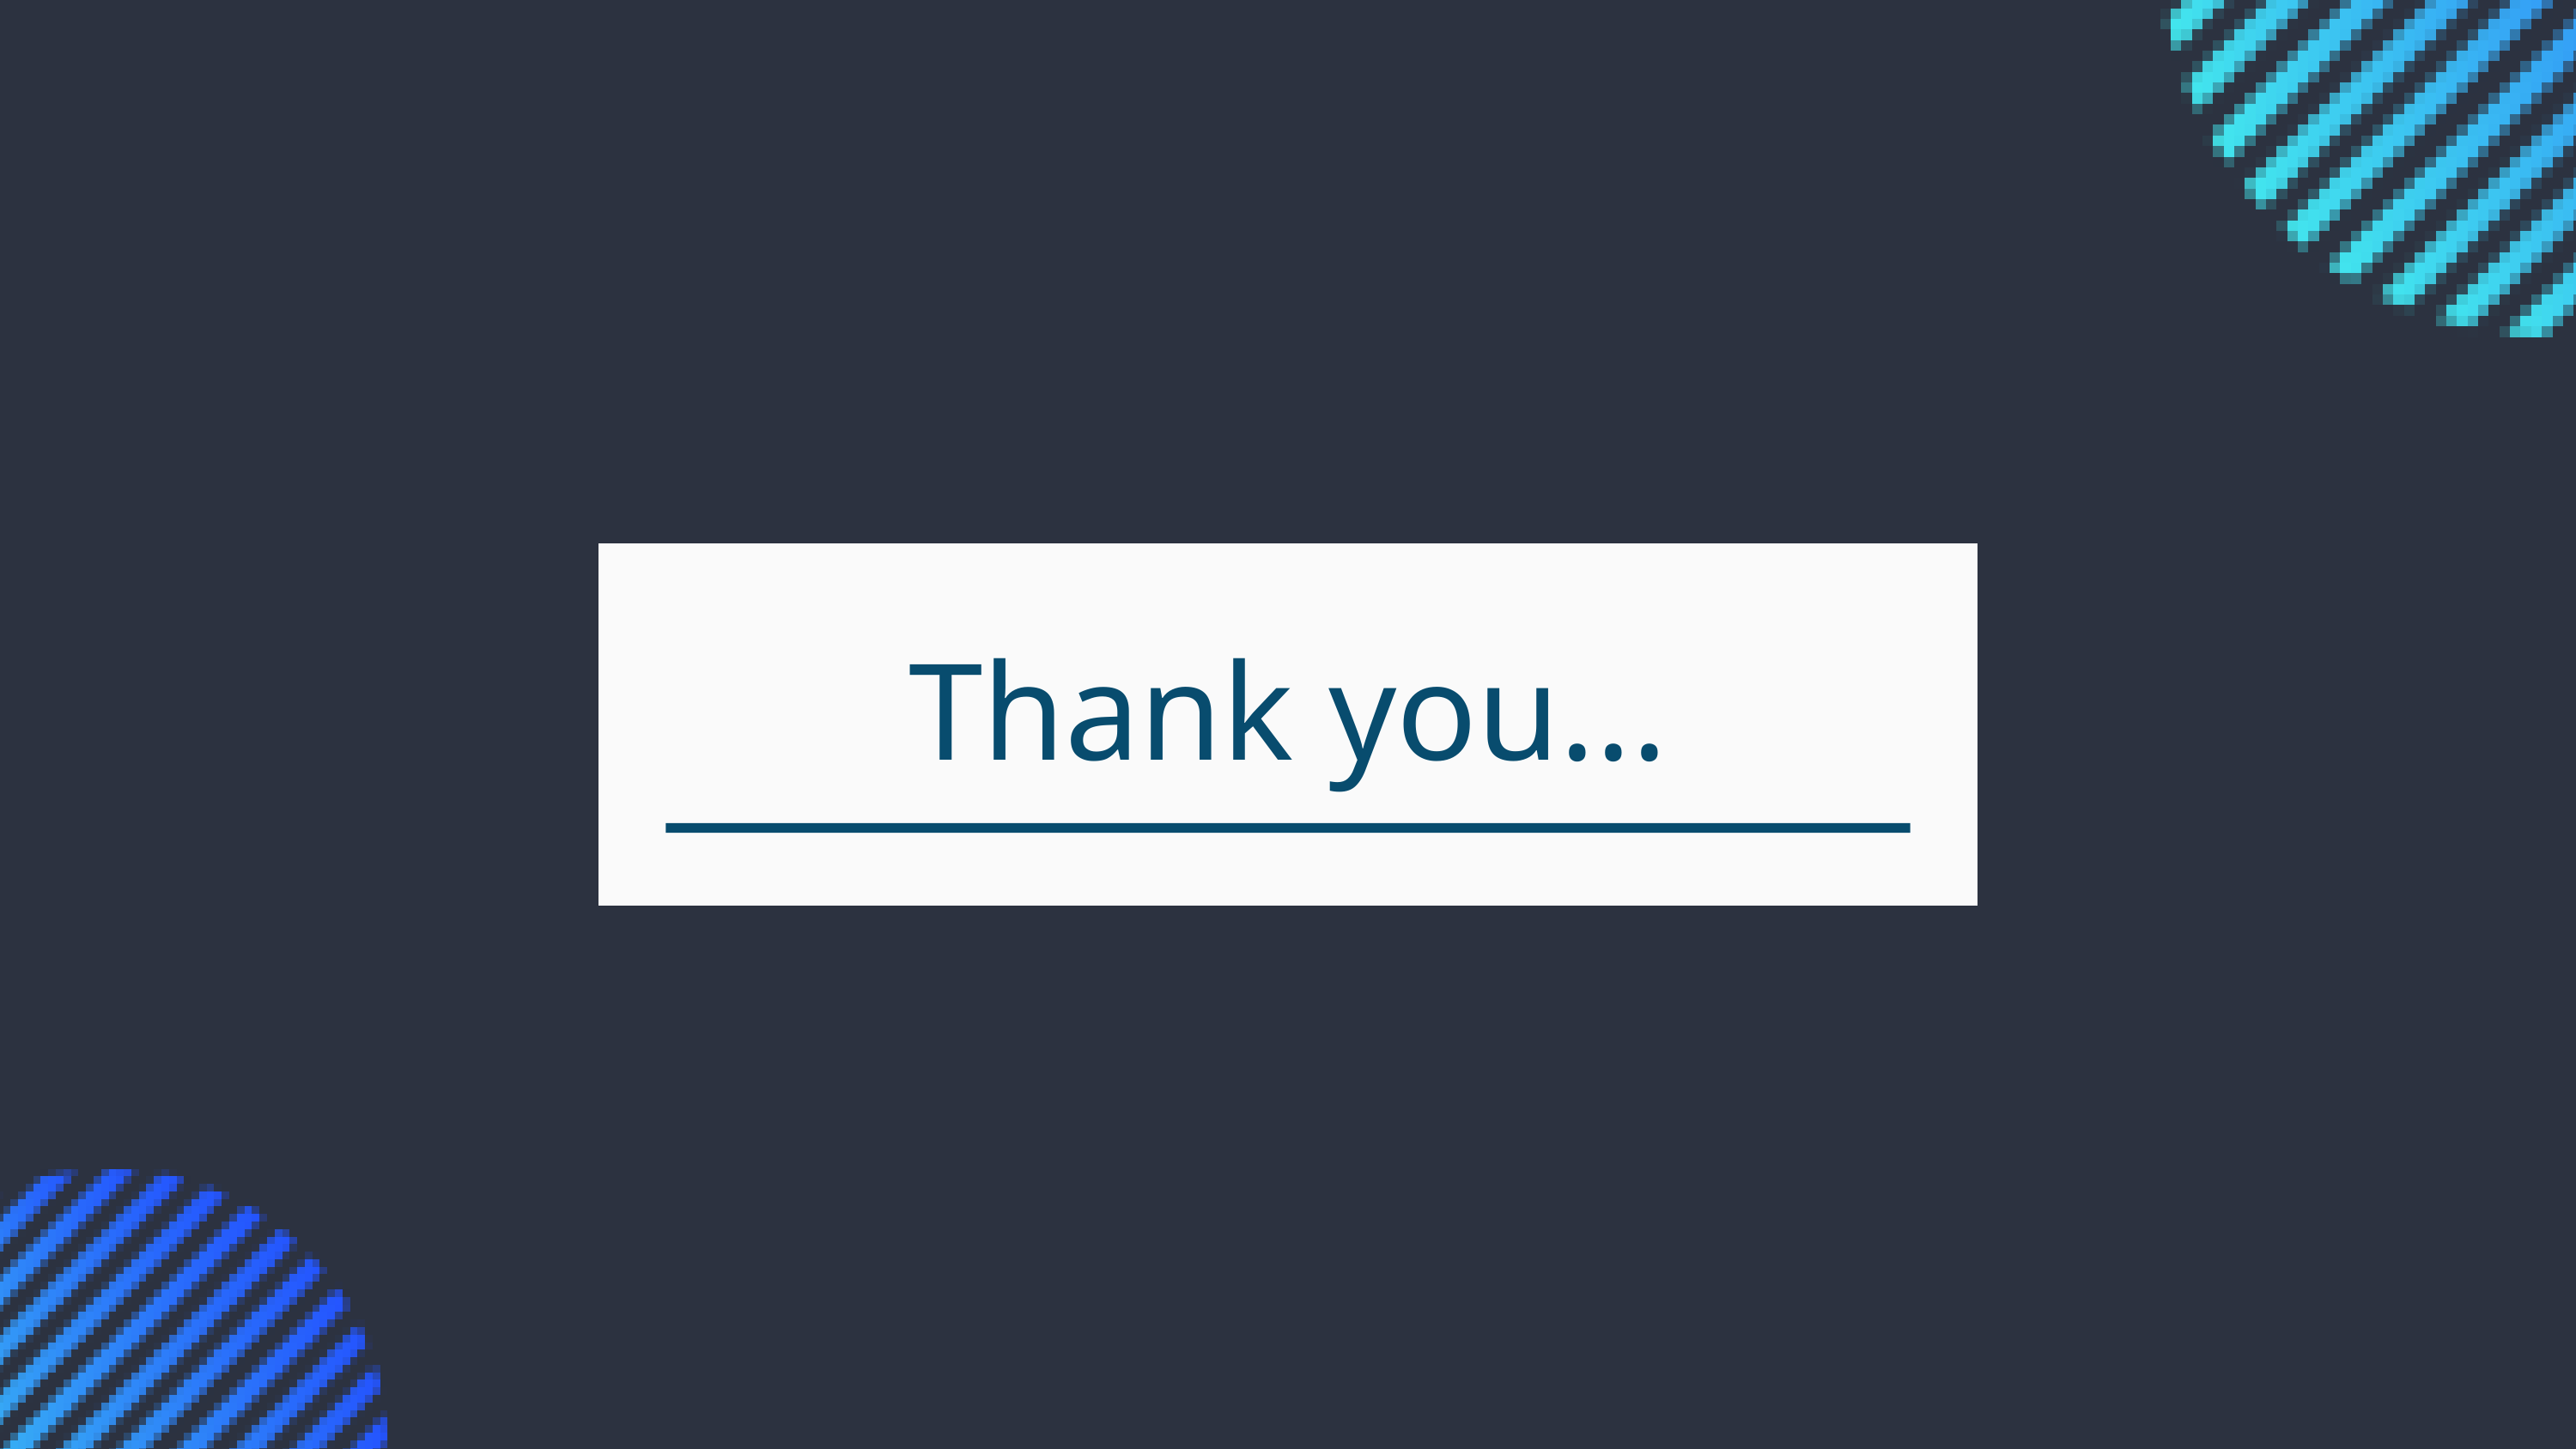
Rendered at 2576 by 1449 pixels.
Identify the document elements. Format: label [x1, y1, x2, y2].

text_box [0, 1169, 388, 1449]
text_box [598, 543, 1978, 906]
text_box [2160, 0, 2576, 337]
